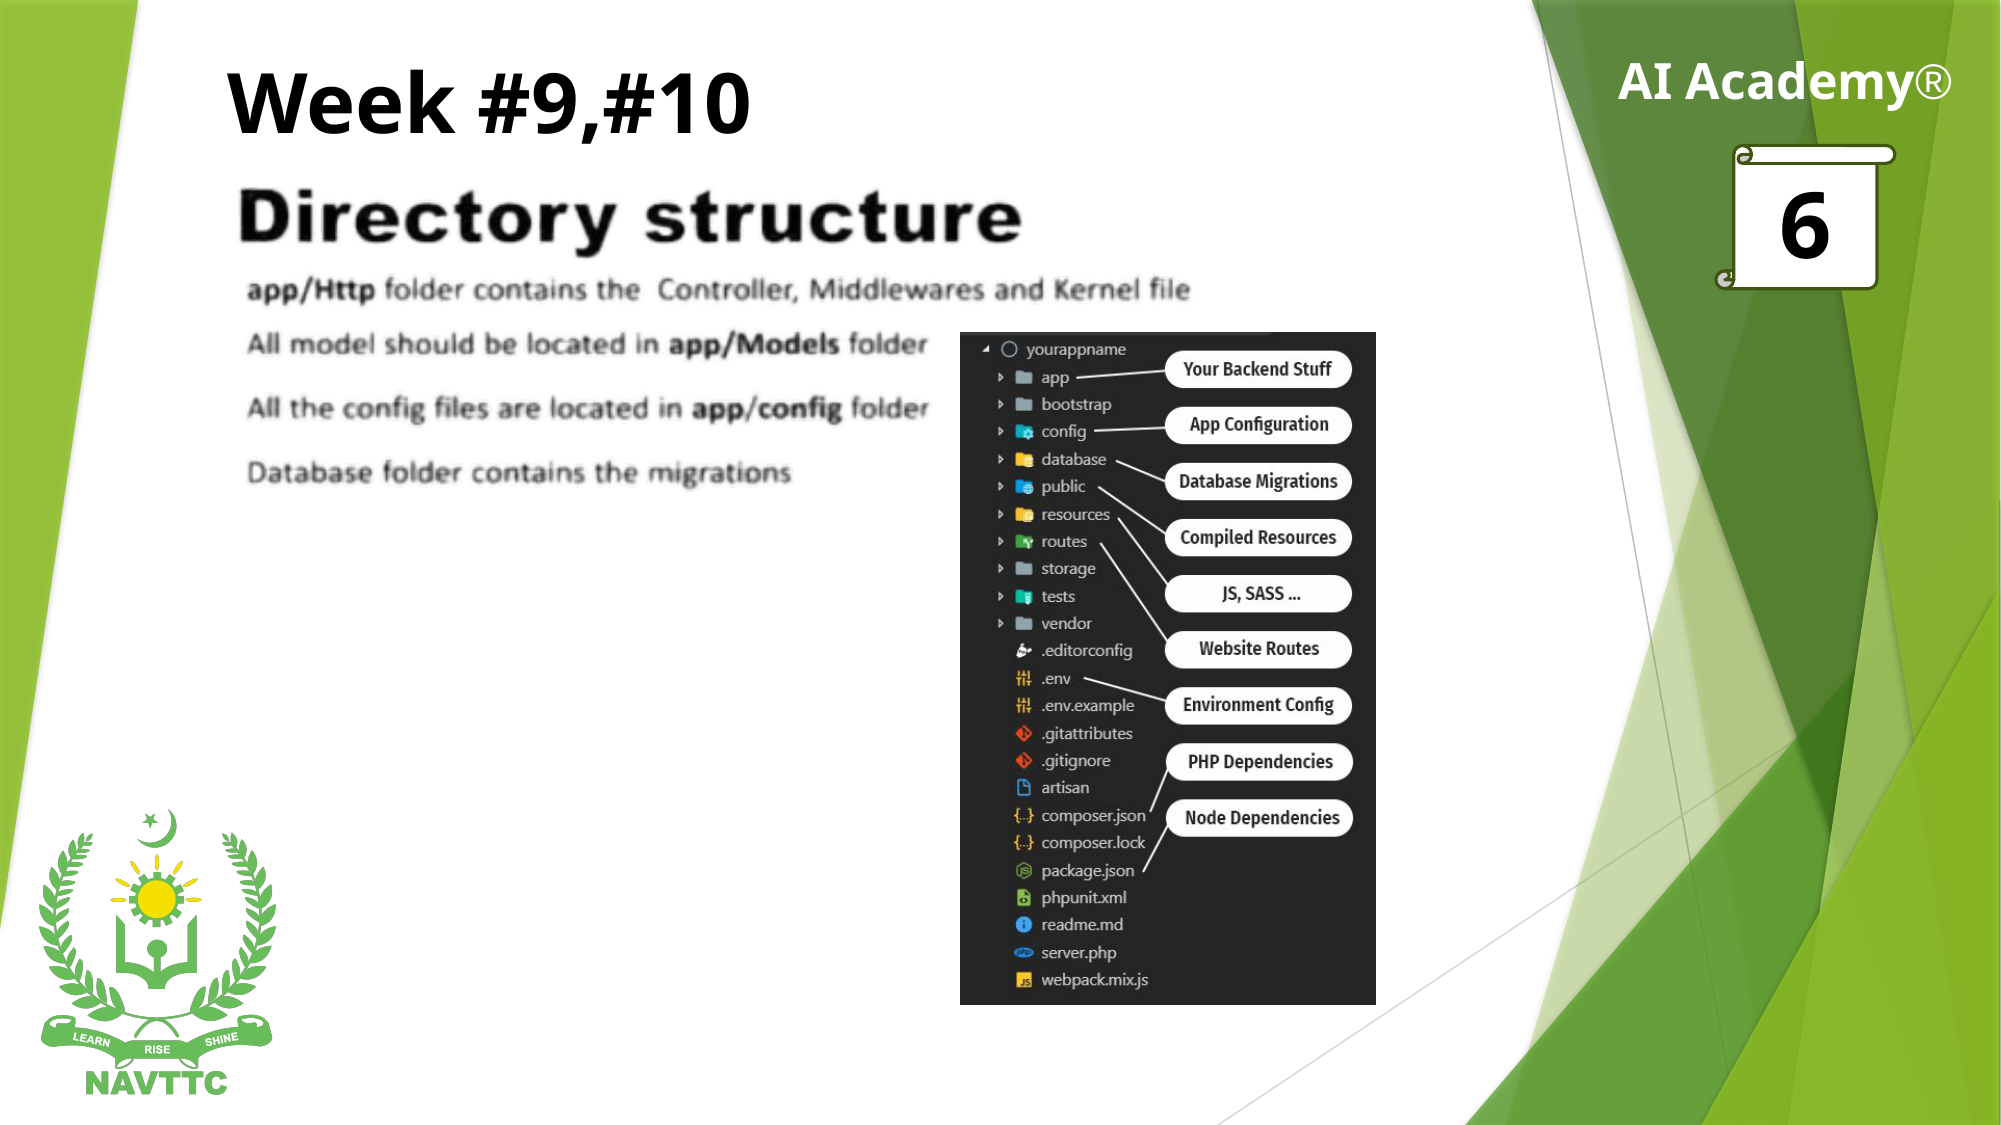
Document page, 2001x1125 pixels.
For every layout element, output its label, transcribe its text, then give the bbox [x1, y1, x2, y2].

picture [228, 268, 1376, 1005]
text_box Week #9,#10 [212, 42, 767, 158]
text_box AI Academy® [1604, 42, 2000, 118]
picture [0, 794, 315, 1110]
picture [228, 177, 1033, 266]
text_box 6 [1714, 143, 1897, 291]
